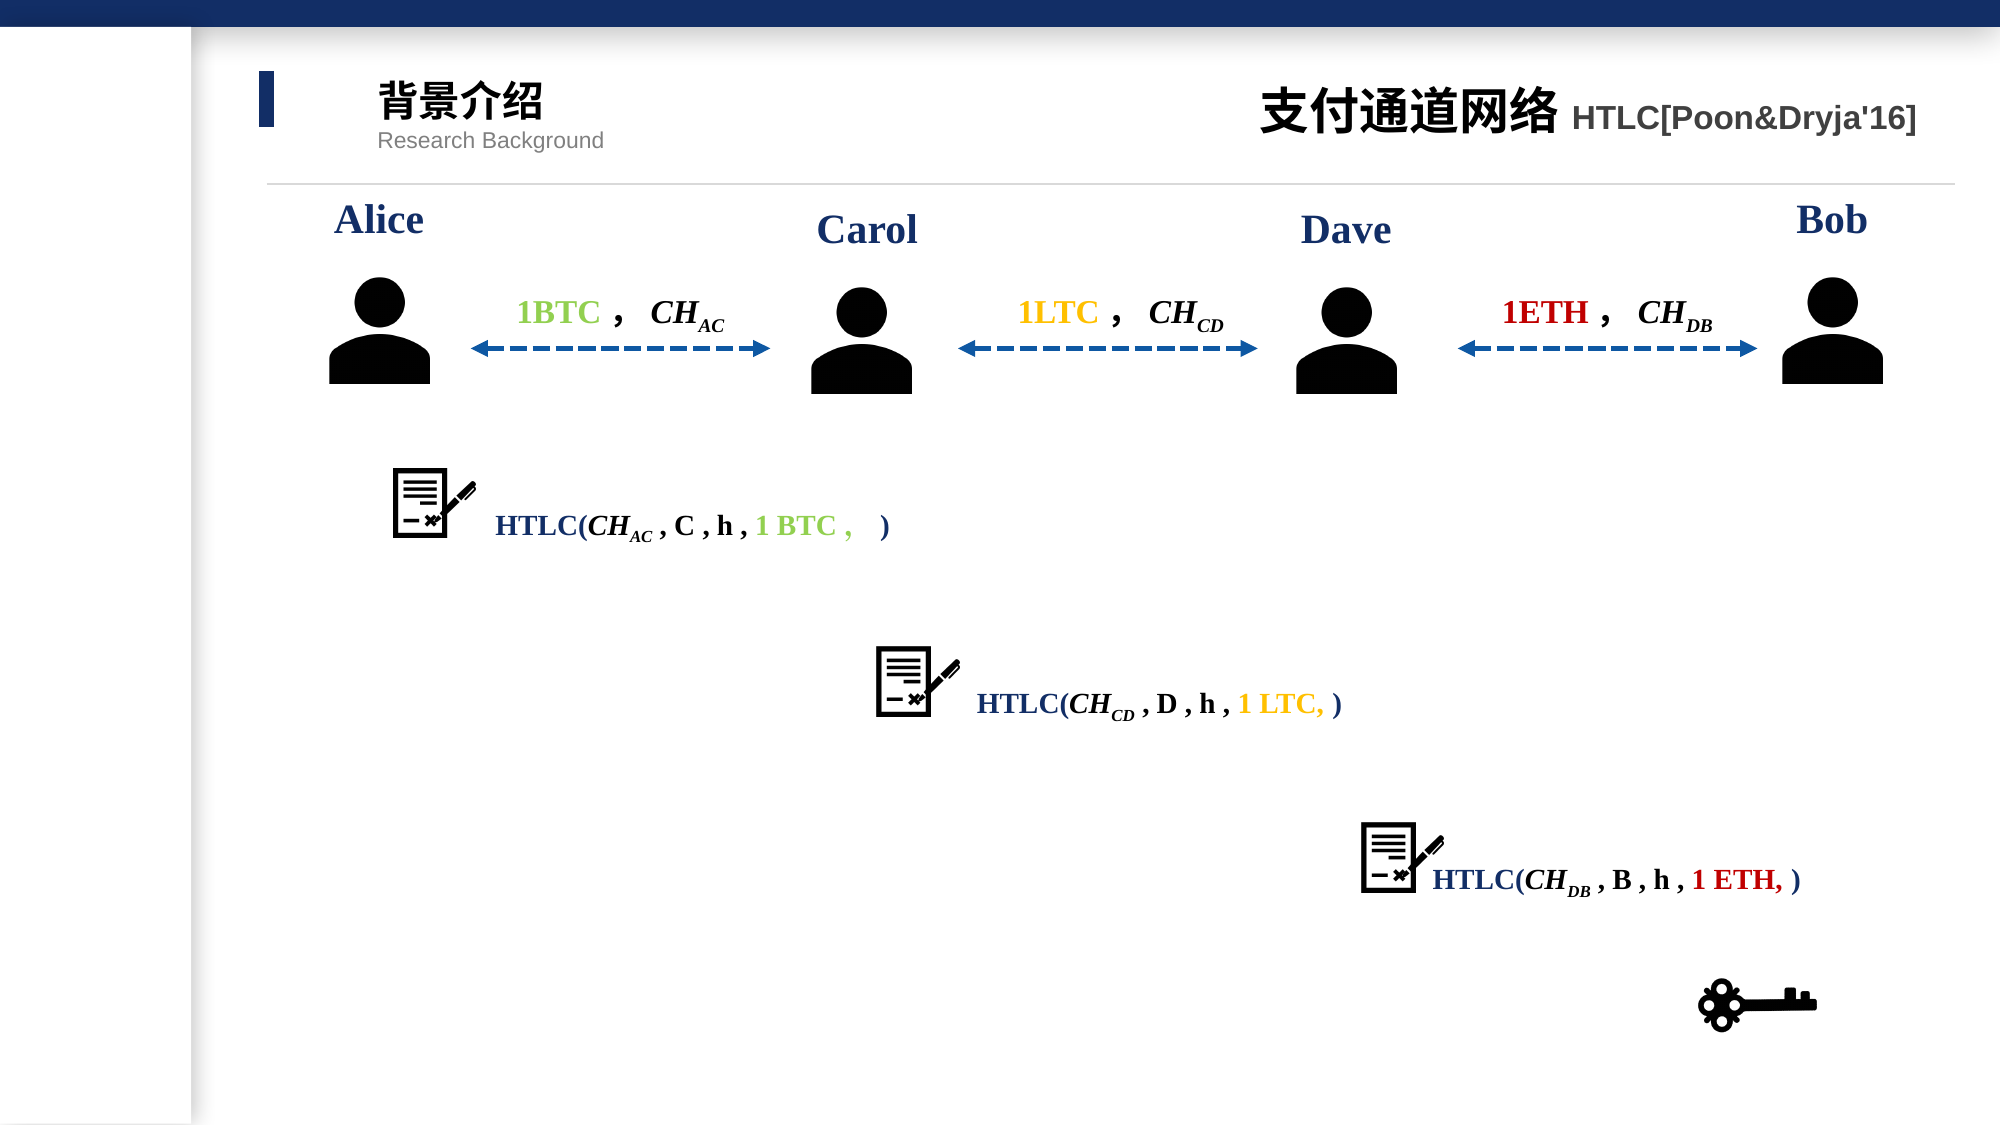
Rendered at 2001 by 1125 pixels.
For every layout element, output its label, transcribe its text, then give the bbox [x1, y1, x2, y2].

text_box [362, 67, 794, 159]
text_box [786, 194, 937, 416]
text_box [958, 283, 1258, 349]
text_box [304, 184, 455, 406]
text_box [1346, 815, 1827, 904]
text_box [470, 283, 771, 349]
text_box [1457, 283, 1758, 349]
picture [1677, 927, 1832, 1082]
text_box [0, 0, 2000, 28]
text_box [1757, 184, 1908, 406]
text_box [378, 461, 947, 550]
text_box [861, 639, 1397, 728]
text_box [1271, 194, 1422, 416]
text_box [0, 26, 192, 1125]
text_box 支付通道网络HTLC[Poon&Dryja'16] [600, 42, 1933, 147]
